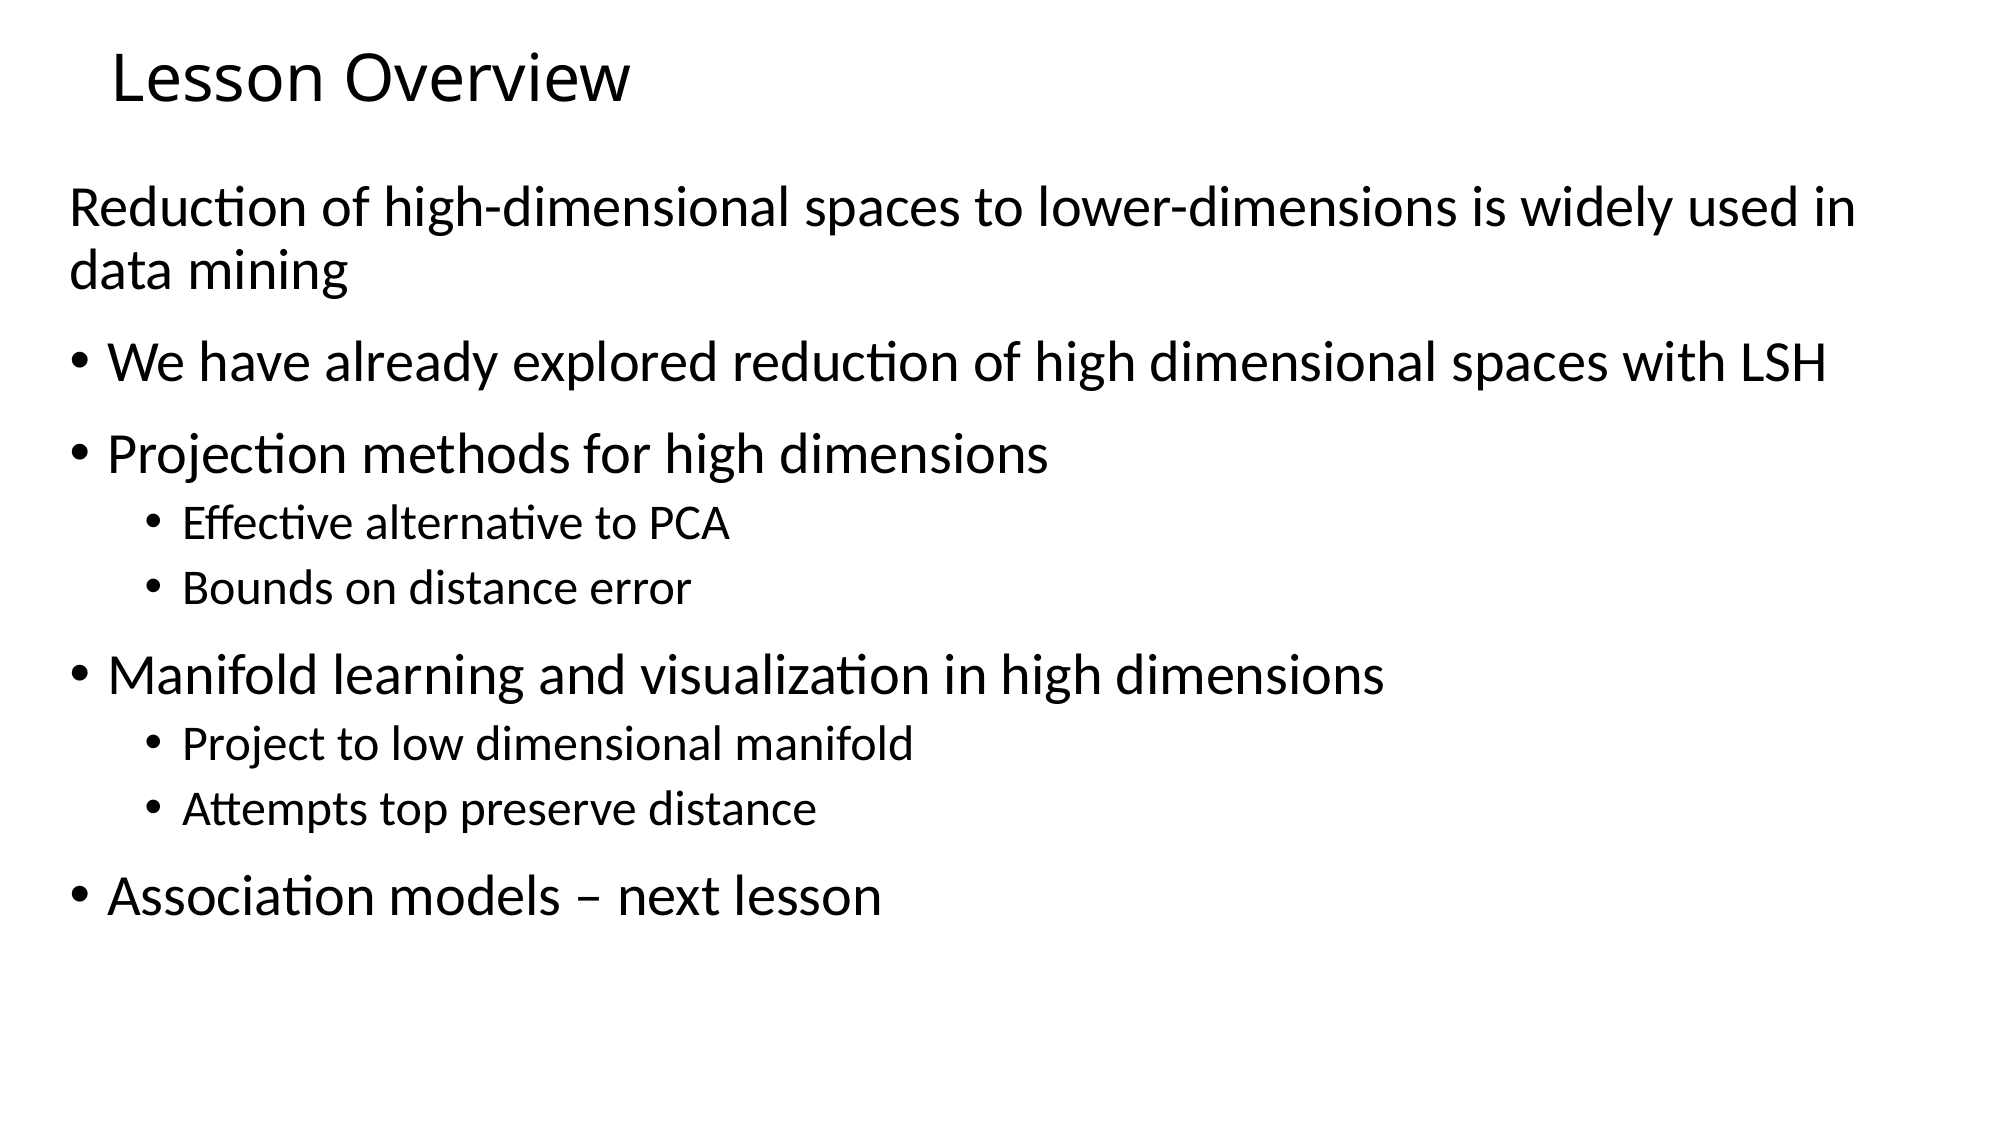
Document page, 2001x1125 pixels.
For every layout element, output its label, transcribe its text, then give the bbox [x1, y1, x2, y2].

list Reduction of high-dimensional spaces to lower-dimensions is widely used in data mining We have already explored reduction of high dimensional spaces with LSH Projection methods for high dimensions Effective alternative to PCA Bounds on distance error Manifold learning and visualization in high dimensions Project to low dimensional manifold Attempts top preserve distance Association models – next lesson [54, 169, 1946, 1015]
title Lesson Overview [95, 36, 1821, 124]
